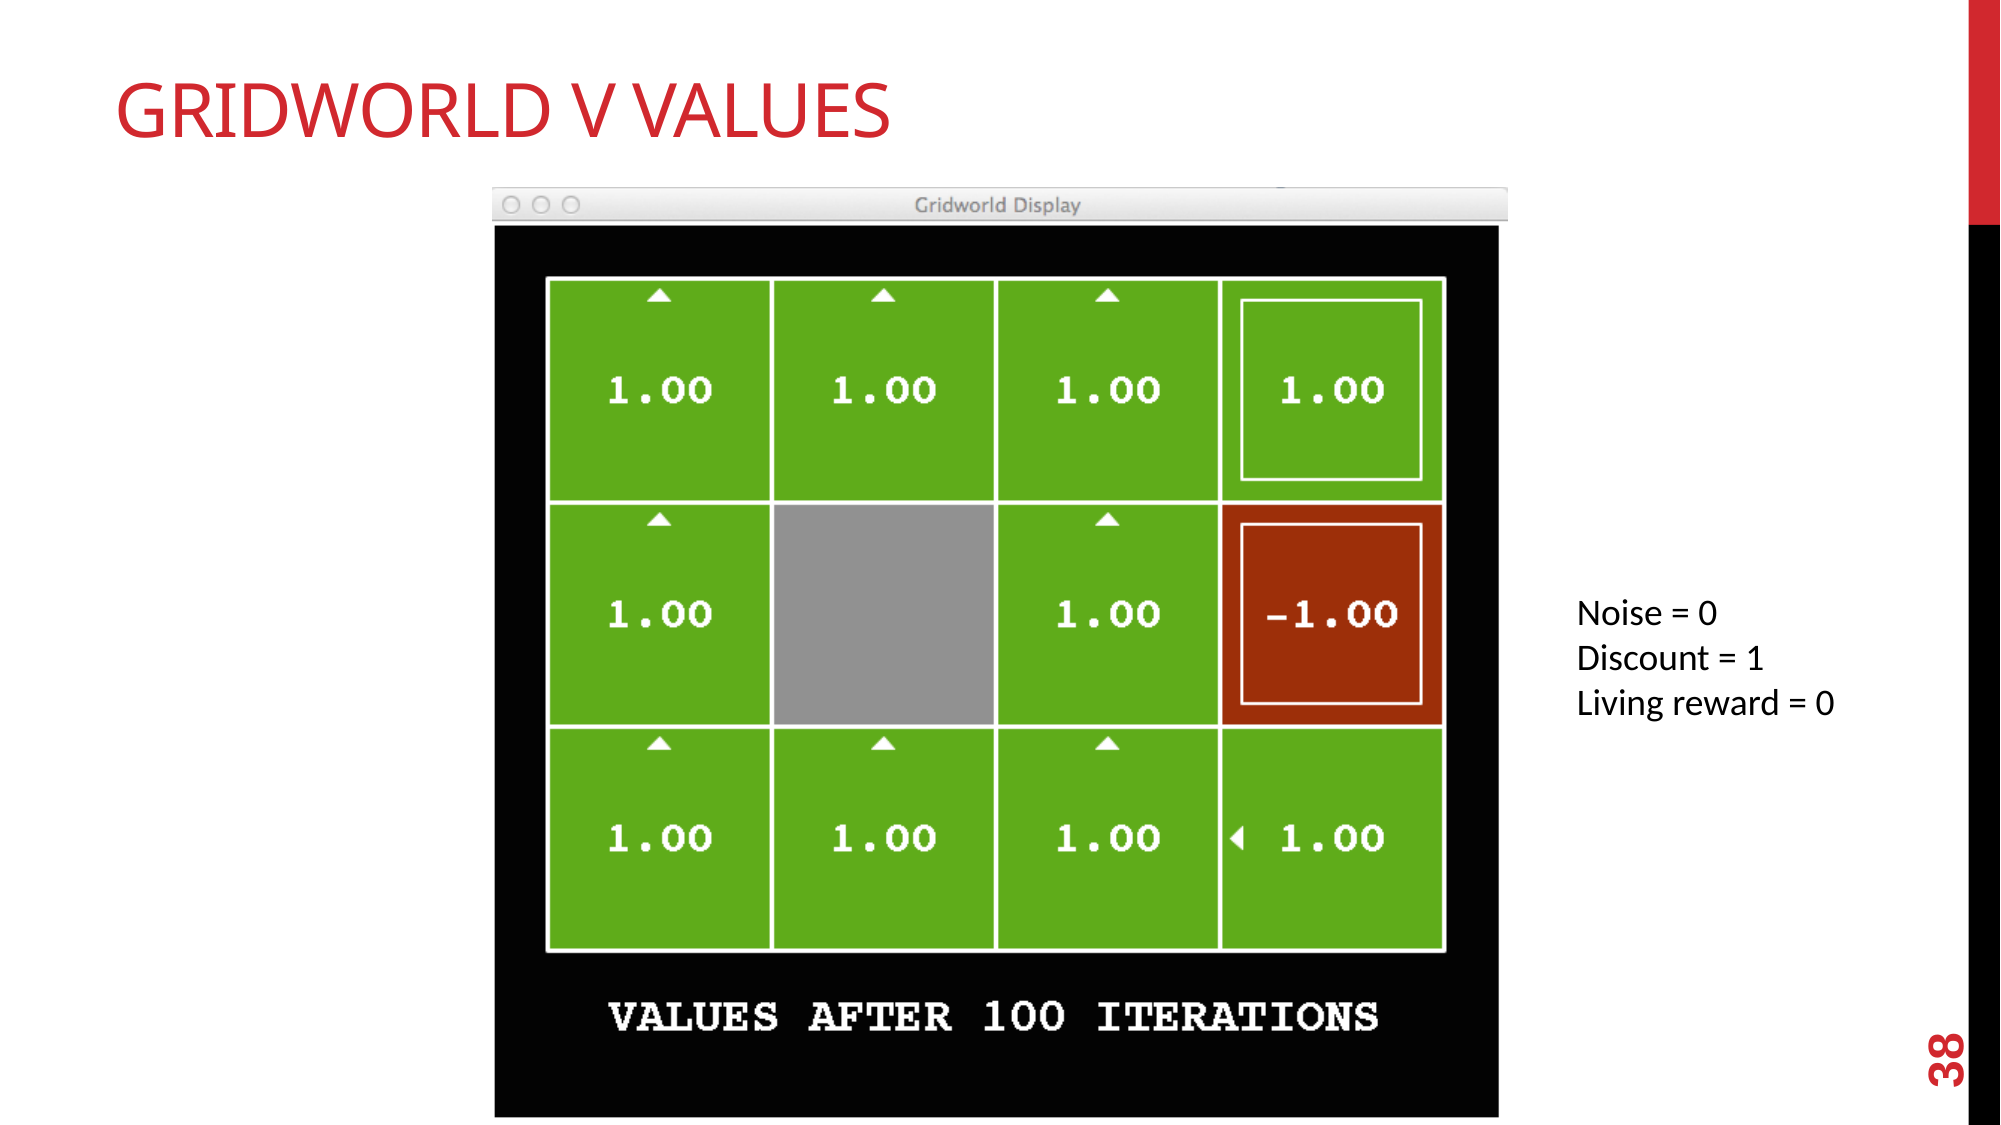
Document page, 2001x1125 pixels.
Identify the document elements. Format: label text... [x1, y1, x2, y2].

slide_number 38 [1903, 887, 1984, 1104]
title Gridworld V Values [99, 25, 1367, 161]
text_box Noise = 0 Discount = 1 Living reward = 0 [1562, 580, 1938, 731]
picture [491, 186, 1509, 1125]
